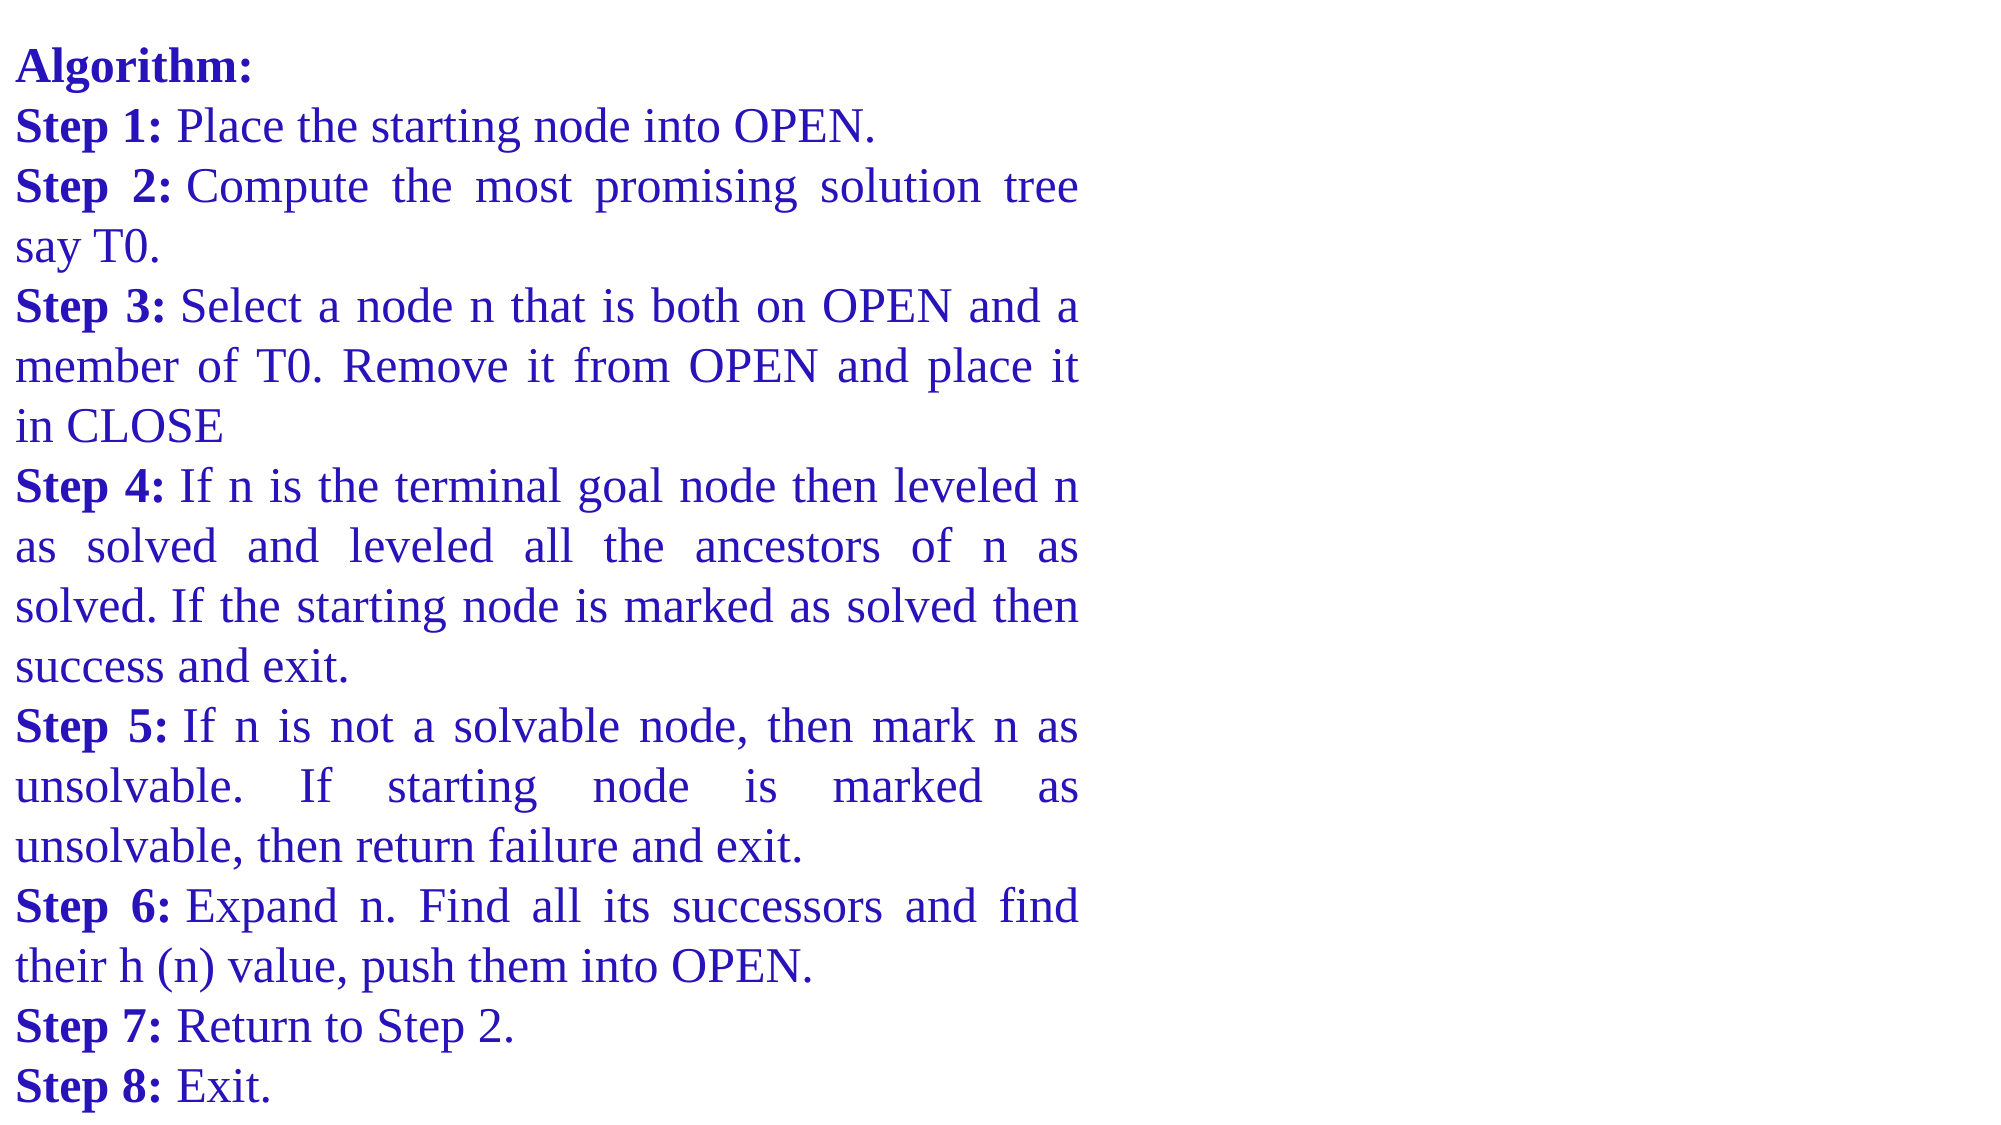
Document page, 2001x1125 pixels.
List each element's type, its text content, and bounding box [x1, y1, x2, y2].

list Algorithm: Step 1: Place the starting node into OPEN. Step 2: Compute the most promising solution tree say T0. Step 3: Select a node n that is both on OPEN and a member of T0. Remove it from OPEN and place it in CLOSE Step 4: If n is the terminal goal node then leveled n as solved and leveled all the ancestors of n as solved. If the starting node is marked as solved then success and exit. Step 5: If n is not a solvable node, then mark n as unsolvable. If starting node is marked as unsolvable, then return failure and exit. Step 6: Expand n. Find all its successors and find their h (n) value, push them into OPEN. Step 7: Return to Step 2. Step 8: Exit. [0, 24, 1095, 1120]
